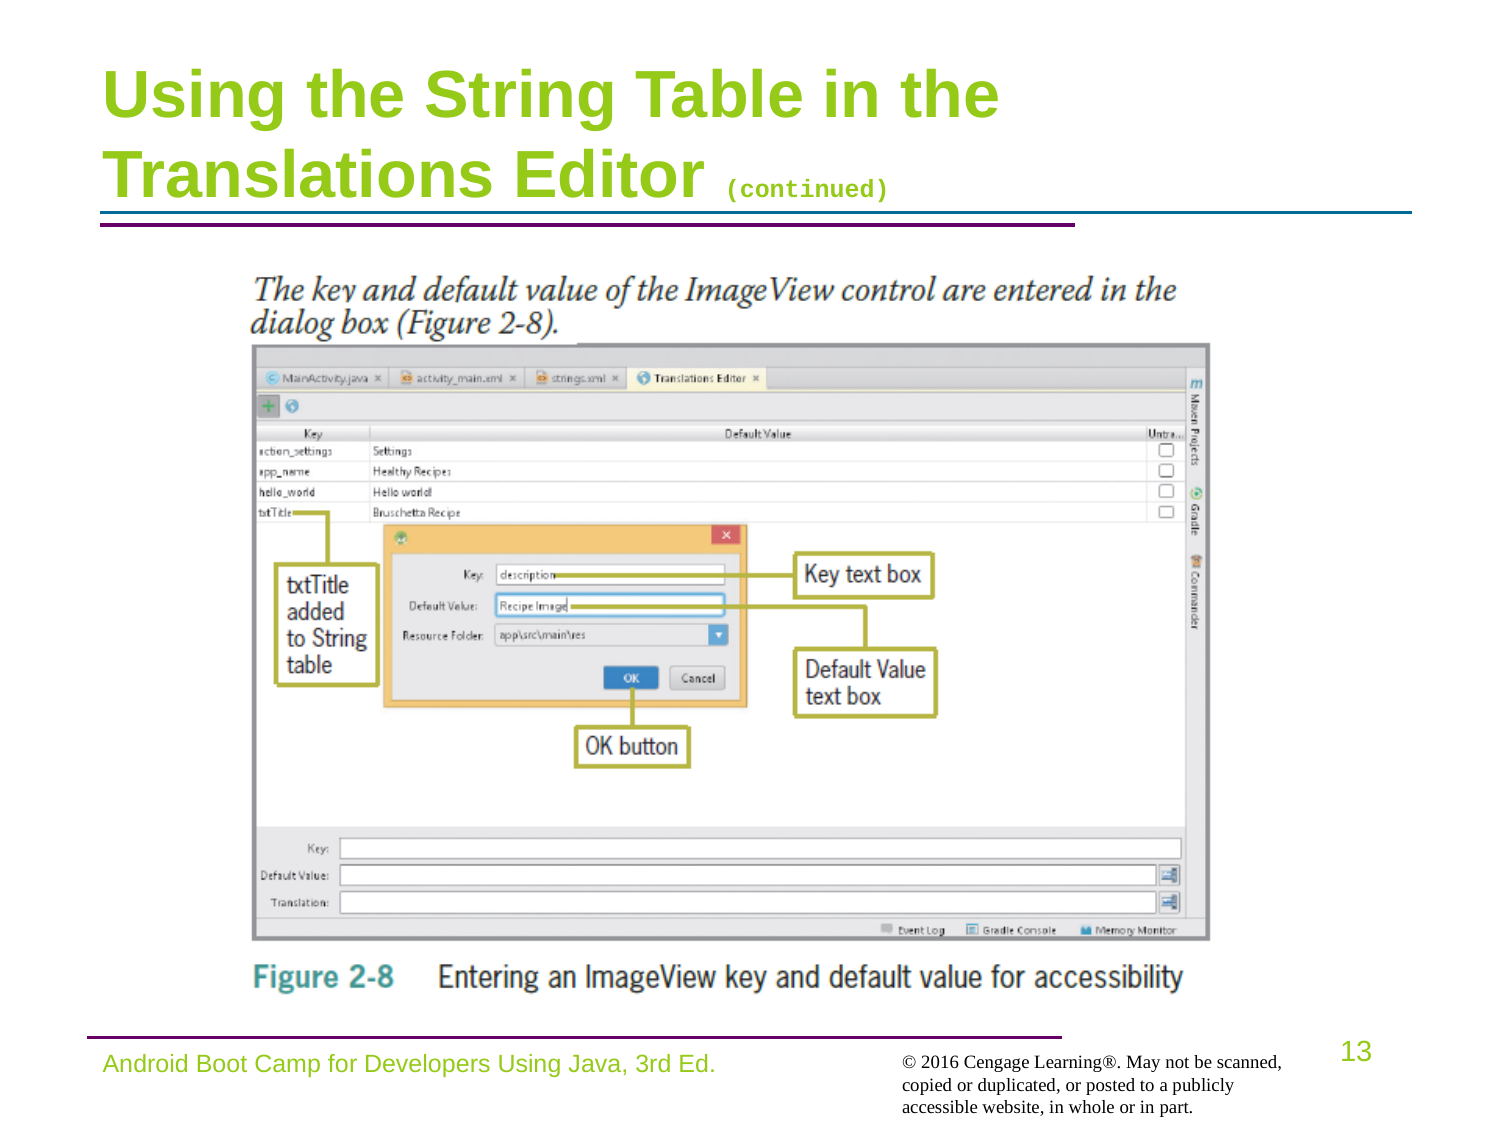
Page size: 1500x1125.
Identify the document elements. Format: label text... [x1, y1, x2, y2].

slide_number 13 [1074, 1025, 1388, 1100]
title Using the String Table in the Translations Editor (continued) [87, 37, 1413, 226]
footer Android Boot Camp for Developers Using Java, 3rd Ed. [87, 1025, 988, 1100]
picture [248, 265, 1251, 1010]
